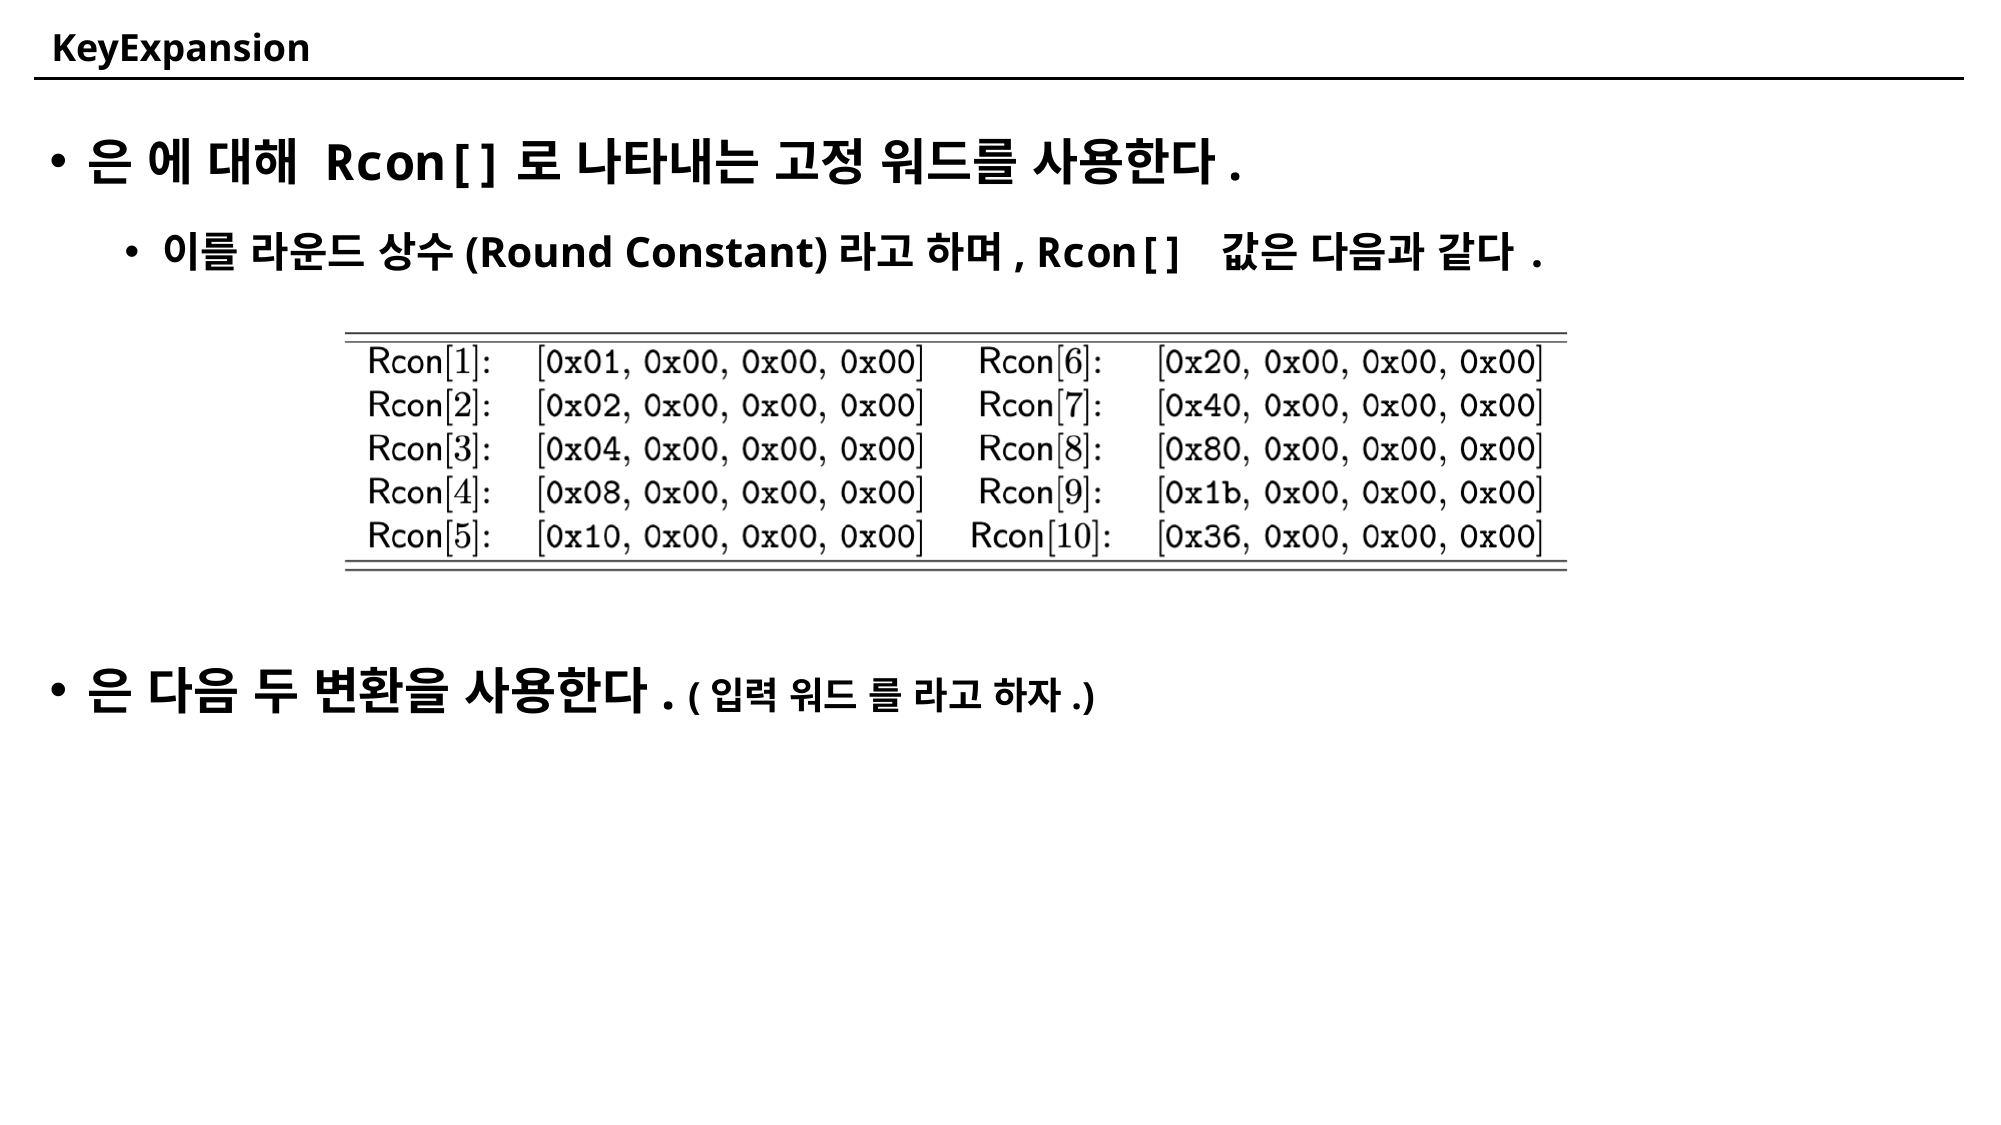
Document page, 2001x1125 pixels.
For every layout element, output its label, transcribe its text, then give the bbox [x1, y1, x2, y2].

picture [314, 312, 1591, 589]
title KeyExpansion [36, 18, 1762, 79]
